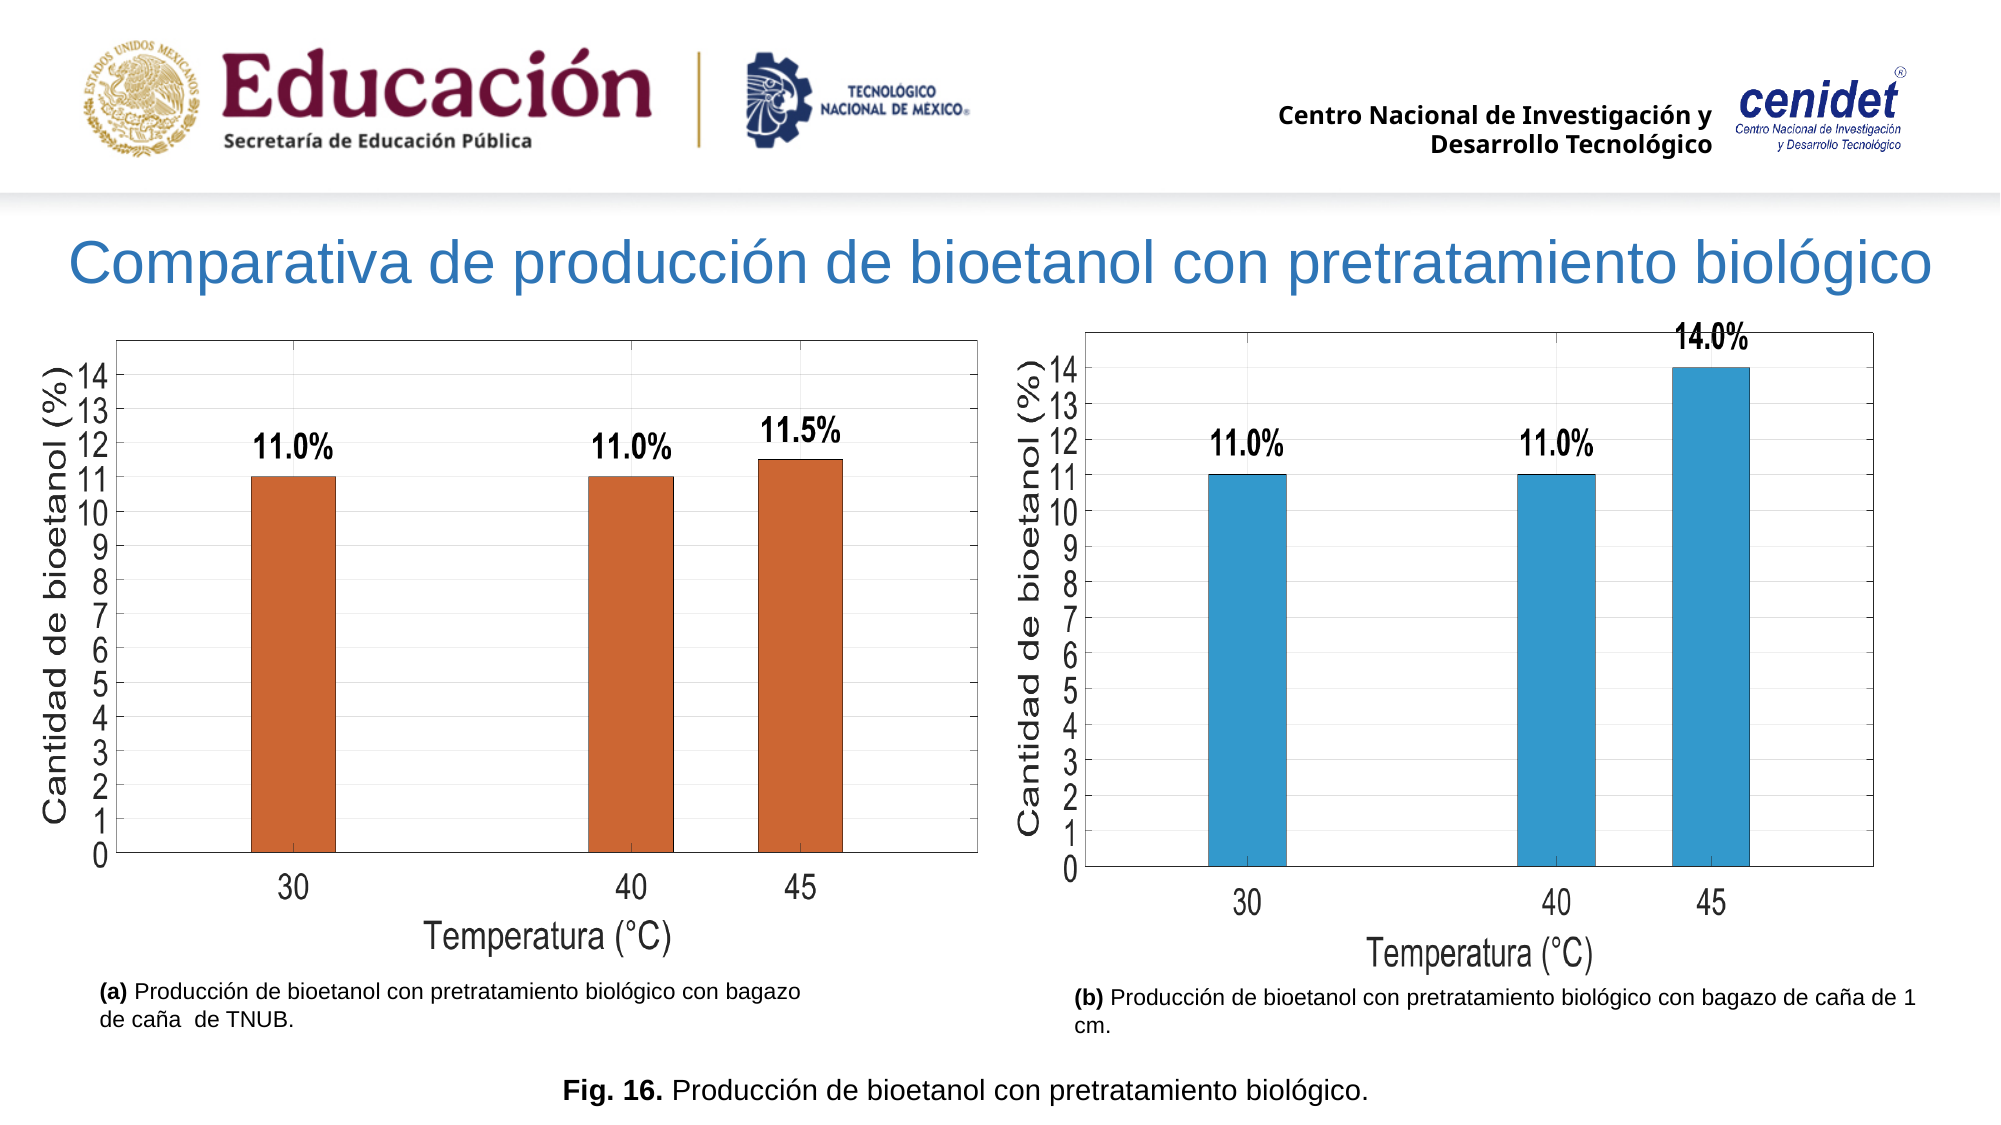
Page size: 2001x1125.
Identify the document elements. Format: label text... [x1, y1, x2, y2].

text_box Fig. 16. Producción de bioetanol con pretratamiento biológico. [547, 1063, 1548, 1114]
text_box Centro Nacional de Investigación y Desarrollo Tecnológico [1177, 91, 1727, 167]
text_box (b) Producción de bioetanol con pretratamiento biológico con bagazo de caña de 1 cm. [1059, 975, 1963, 1046]
text_box Comparativa de producción de bioetanol con pretratamiento biológico [53, 192, 2000, 337]
picture [0, 0, 2001, 1125]
text_box (a) Producción de bioetanol con pretratamiento biológico con bagazo de caña de TNUB. [84, 969, 821, 1040]
